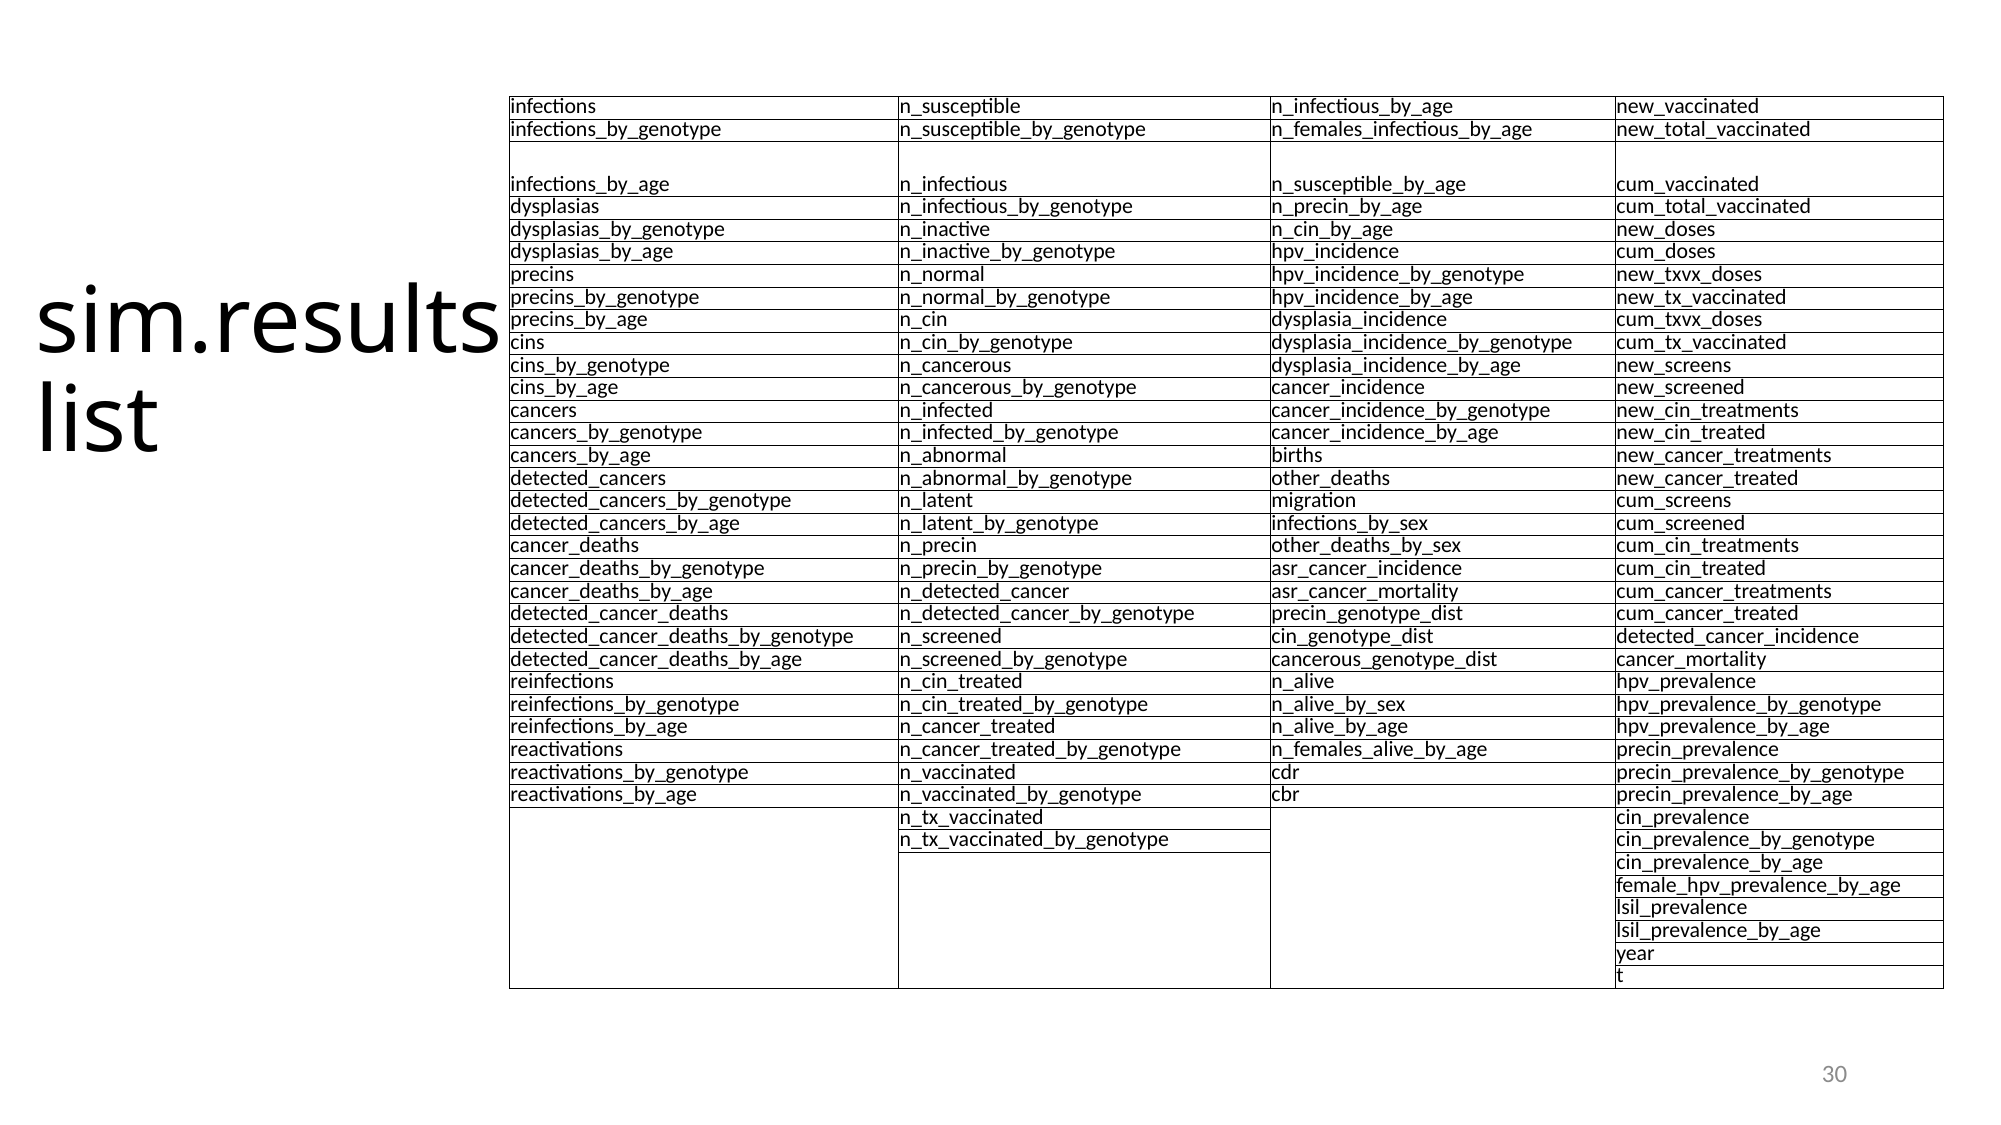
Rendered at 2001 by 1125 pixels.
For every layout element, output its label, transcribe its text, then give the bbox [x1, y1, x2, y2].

table_cell precins_by_genotype [510, 288, 898, 309]
table_cell cancers_by_genotype [510, 423, 898, 445]
table_cell reactivations_by_age [510, 785, 898, 807]
table_header n_susceptible [899, 97, 1270, 119]
table_cell cin_prevalence_by_genotype [1616, 830, 1943, 852]
table_cell hpv_incidence_by_age [1271, 288, 1615, 309]
table_cell n_cancerous [899, 355, 1270, 377]
table_header new_vaccinated [1616, 97, 1943, 119]
table_cell precin_prevalence [1616, 740, 1943, 762]
table_cell n_cancerous_by_genotype [899, 378, 1270, 400]
table_cell n_inactive [899, 220, 1270, 241]
table_cell n_cin_treated_by_genotype [899, 695, 1270, 716]
table_cell cum_total_vaccinated [1616, 197, 1943, 219]
table_cell n_females_alive_by_age [1271, 740, 1615, 762]
table_cell n_cancer_treated [899, 717, 1270, 739]
table_cell cum_screens [1616, 491, 1943, 513]
table_cell reactivations_by_genotype [510, 763, 898, 784]
table_cell n_infected_by_genotype [899, 423, 1270, 445]
table_cell n_vaccinated [899, 763, 1270, 784]
table_cell precin_prevalence_by_genotype [1616, 763, 1943, 784]
table_cell cum_screened [1616, 514, 1943, 535]
table_cell cancer_deaths [510, 536, 898, 558]
table_cell n_infectious_by_genotype [899, 197, 1270, 219]
table_cell reinfections_by_genotype [510, 695, 898, 716]
table_cell n_abnormal_by_genotype [899, 468, 1270, 490]
table_cell lsil_prevalence [1616, 898, 1943, 920]
table_cell n_susceptible_by_age [1271, 142, 1615, 196]
table_cell cancer_deaths_by_genotype [510, 559, 898, 581]
table_cell asr_cancer_mortality [1271, 582, 1615, 603]
table_cell n_females_infectious_by_age [1271, 120, 1615, 141]
table_cell cin_genotype_dist [1271, 627, 1615, 648]
table_cell cum_cancer_treated [1616, 604, 1943, 626]
table_cell detected_cancers_by_genotype [510, 491, 898, 513]
table_cell new_screened [1616, 378, 1943, 400]
table_cell cum_txvx_doses [1616, 310, 1943, 332]
table_cell n_precin_by_genotype [899, 559, 1270, 581]
table_cell lsil_prevalence_by_age [1616, 921, 1943, 942]
table_cell dysplasia_incidence_by_genotype [1271, 333, 1615, 354]
table_cell cancer_incidence_by_genotype [1271, 401, 1615, 422]
table_cell n_screened_by_genotype [899, 649, 1270, 671]
table_cell dysplasia_incidence [1271, 310, 1615, 332]
table_cell detected_cancer_deaths_by_genotype [510, 627, 898, 648]
table_cell n_detected_cancer_by_genotype [899, 604, 1270, 626]
table_cell [899, 853, 1270, 988]
table_cell cancer_incidence_by_age [1271, 423, 1615, 445]
table_cell cum_doses [1616, 242, 1943, 264]
table_cell new_cin_treated [1616, 423, 1943, 445]
table_cell new_cancer_treatments [1616, 446, 1943, 467]
table_cell n_inactive_by_genotype [899, 242, 1270, 264]
table_cell new_cancer_treated [1616, 468, 1943, 490]
table_cell n_cin_by_age [1271, 220, 1615, 241]
table_cell n_infectious [899, 142, 1270, 196]
title sim.results list [20, 263, 509, 481]
table_cell cin_prevalence_by_age [1616, 853, 1943, 875]
table_cell precin_prevalence_by_age [1616, 785, 1943, 807]
table_cell infections_by_sex [1271, 514, 1615, 535]
table_cell cum_cin_treated [1616, 559, 1943, 581]
table_cell new_doses [1616, 220, 1943, 241]
table_cell hpv_prevalence_by_genotype [1616, 695, 1943, 716]
table_cell n_alive_by_age [1271, 717, 1615, 739]
table_cell new_screens [1616, 355, 1943, 377]
table_cell new_cin_treatments [1616, 401, 1943, 422]
table_cell n_normal [899, 265, 1270, 287]
table_cell hpv_prevalence_by_age [1616, 717, 1943, 739]
table_cell n_infected [899, 401, 1270, 422]
table_cell [510, 808, 898, 988]
table_cell n_cin_by_genotype [899, 333, 1270, 354]
table_cell dysplasias_by_age [510, 242, 898, 264]
table_cell n_susceptible_by_genotype [899, 120, 1270, 141]
table_cell n_screened [899, 627, 1270, 648]
table_cell migration [1271, 491, 1615, 513]
table_cell cins_by_age [510, 378, 898, 400]
table_cell n_alive_by_sex [1271, 695, 1615, 716]
table_cell t [1616, 966, 1943, 988]
table_cell hpv_incidence_by_genotype [1271, 265, 1615, 287]
table_header n_infectious_by_age [1271, 97, 1615, 119]
table_cell n_precin [899, 536, 1270, 558]
table_cell female_hpv_prevalence_by_age [1616, 876, 1943, 897]
table_cell cins [510, 333, 898, 354]
table_cell asr_cancer_incidence [1271, 559, 1615, 581]
table_cell cancer_incidence [1271, 378, 1615, 400]
table_cell cum_vaccinated [1616, 142, 1943, 196]
table_cell n_normal_by_genotype [899, 288, 1270, 309]
table_cell [1271, 808, 1615, 988]
table_cell cum_tx_vaccinated [1616, 333, 1943, 354]
table_cell hpv_incidence [1271, 242, 1615, 264]
table_cell new_txvx_doses [1616, 265, 1943, 287]
table_cell n_tx_vaccinated [899, 808, 1270, 829]
table_cell n_vaccinated_by_genotype [899, 785, 1270, 807]
table_cell dysplasia_incidence_by_age [1271, 355, 1615, 377]
table_cell other_deaths [1271, 468, 1615, 490]
table_cell dysplasias [510, 197, 898, 219]
table_cell cancer_deaths_by_age [510, 582, 898, 603]
table_cell cancerous_genotype_dist [1271, 649, 1615, 671]
table_cell n_latent [899, 491, 1270, 513]
table_cell n_tx_vaccinated_by_genotype [899, 830, 1270, 852]
table_cell cum_cin_treatments [1616, 536, 1943, 558]
table_cell precins_by_age [510, 310, 898, 332]
table_header infections [510, 97, 898, 119]
table_cell detected_cancers [510, 468, 898, 490]
table_cell n_latent_by_genotype [899, 514, 1270, 535]
table_cell detected_cancers_by_age [510, 514, 898, 535]
table_cell precin_genotype_dist [1271, 604, 1615, 626]
table_cell cum_cancer_treatments [1616, 582, 1943, 603]
slide_number 30 [1412, 1042, 1863, 1103]
table_cell cancer_mortality [1616, 649, 1943, 671]
table_cell new_total_vaccinated [1616, 120, 1943, 141]
table_cell precins [510, 265, 898, 287]
table_cell other_deaths_by_sex [1271, 536, 1615, 558]
table_cell dysplasias_by_genotype [510, 220, 898, 241]
table_cell reinfections [510, 672, 898, 694]
table_cell n_cancer_treated_by_genotype [899, 740, 1270, 762]
table_cell detected_cancer_incidence [1616, 627, 1943, 648]
table_cell reactivations [510, 740, 898, 762]
table_cell n_alive [1271, 672, 1615, 694]
table_cell cancers [510, 401, 898, 422]
table_cell infections_by_age [510, 142, 898, 196]
table_cell cdr [1271, 763, 1615, 784]
table_cell n_detected_cancer [899, 582, 1270, 603]
table_cell reinfections_by_age [510, 717, 898, 739]
table_cell births [1271, 446, 1615, 467]
table_cell year [1616, 943, 1943, 965]
table_cell n_precin_by_age [1271, 197, 1615, 219]
table_cell n_abnormal [899, 446, 1270, 467]
table_cell cins_by_genotype [510, 355, 898, 377]
table_cell cin_prevalence [1616, 808, 1943, 829]
table_cell new_tx_vaccinated [1616, 288, 1943, 309]
table_cell detected_cancer_deaths [510, 604, 898, 626]
table_cell n_cin [899, 310, 1270, 332]
table_cell hpv_prevalence [1616, 672, 1943, 694]
table_cell cancers_by_age [510, 446, 898, 467]
table_cell n_cin_treated [899, 672, 1270, 694]
table_cell cbr [1271, 785, 1615, 807]
table_cell infections_by_genotype [510, 120, 898, 141]
table_cell detected_cancer_deaths_by_age [510, 649, 898, 671]
